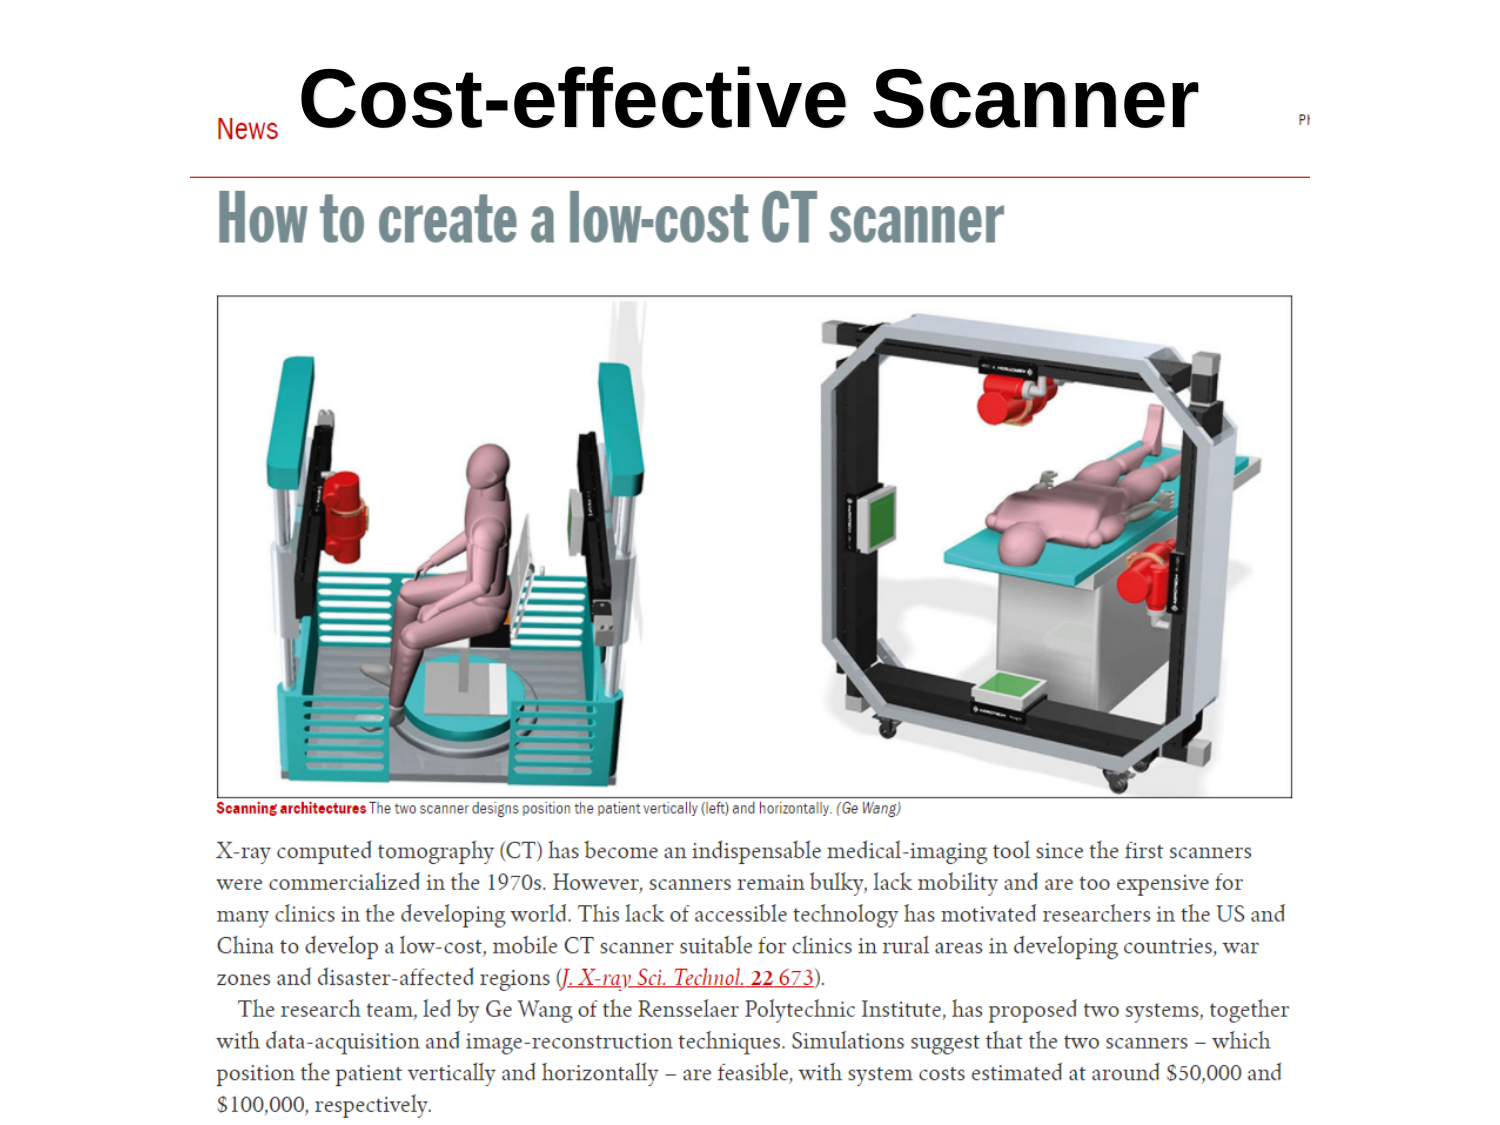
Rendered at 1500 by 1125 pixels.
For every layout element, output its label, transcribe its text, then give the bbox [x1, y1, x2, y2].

title Cost-effective Scanner [24, 24, 1476, 163]
picture [190, 111, 1310, 1125]
